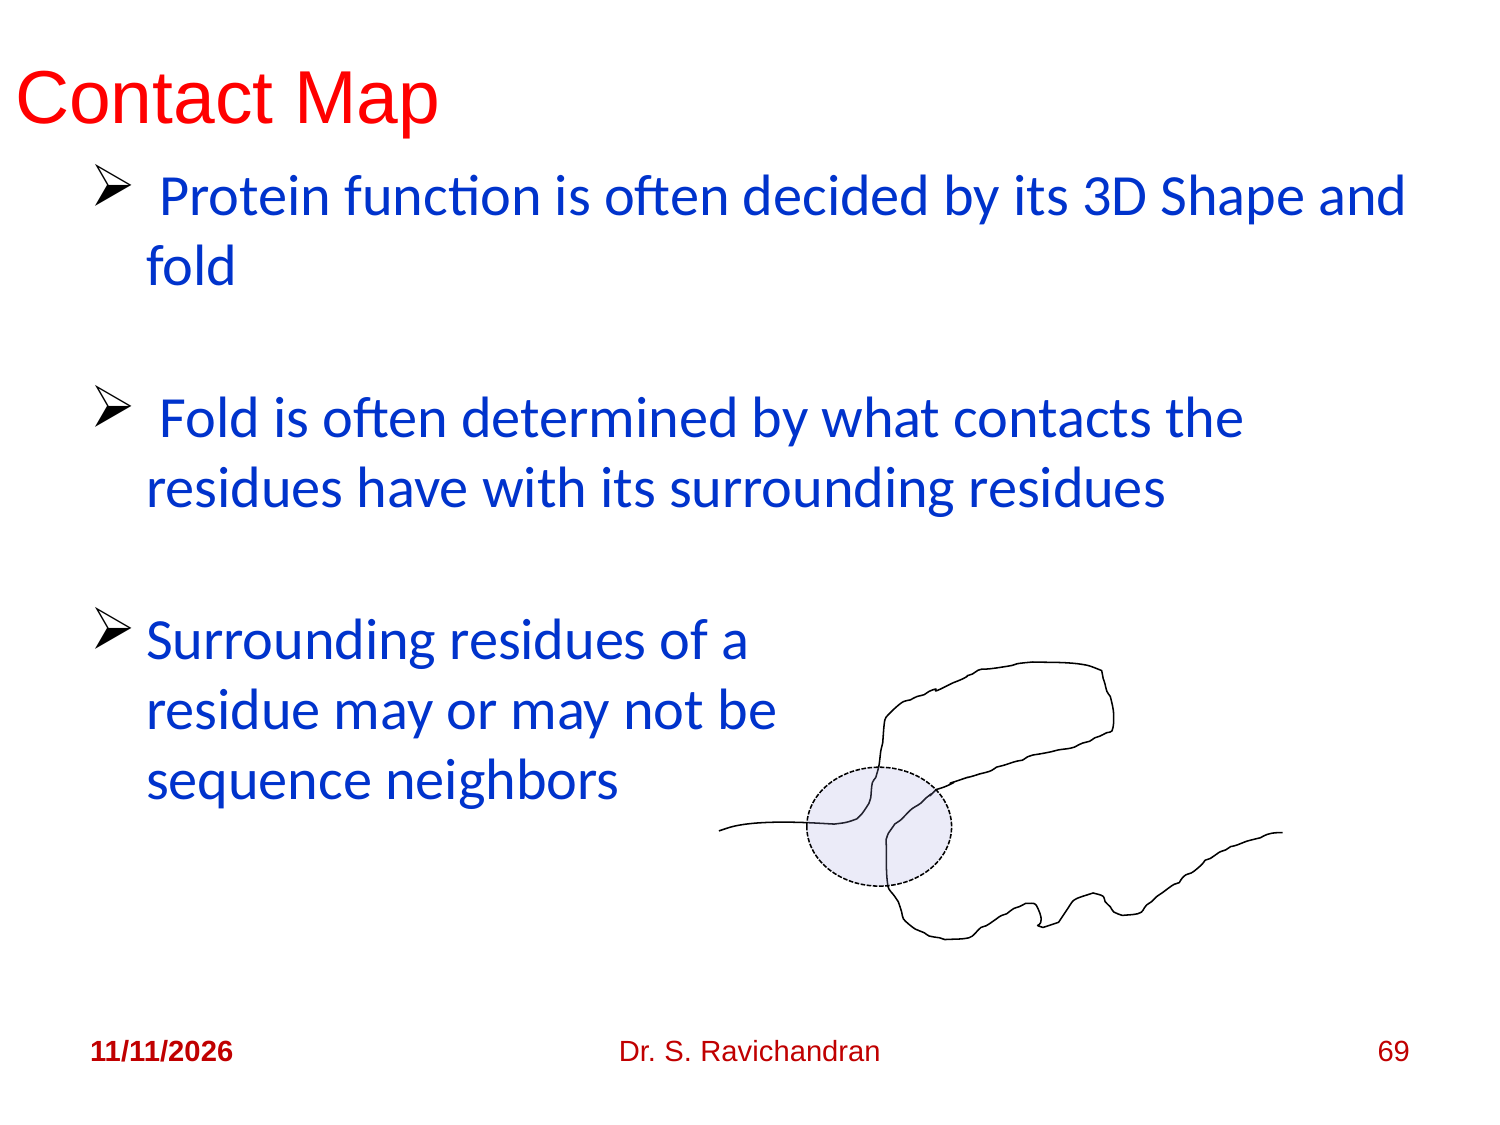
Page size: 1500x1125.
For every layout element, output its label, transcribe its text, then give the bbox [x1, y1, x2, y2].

text_box [878, 662, 1114, 790]
text_box [887, 831, 1283, 940]
text_box [806, 767, 952, 887]
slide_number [74, 1024, 426, 1103]
list Protein function is often decided by its 3D Shape and fold Fold is often determined by what contacts the residues have with its surrounding residues Surrounding residues of a residue may or may not be sequence neighbors [75, 149, 1425, 1005]
title Contact Map [0, 0, 1350, 188]
footer Dr. S. Ravichandran [512, 1024, 988, 1103]
slide_number 69 [1074, 1024, 1426, 1103]
text_box [718, 822, 807, 832]
